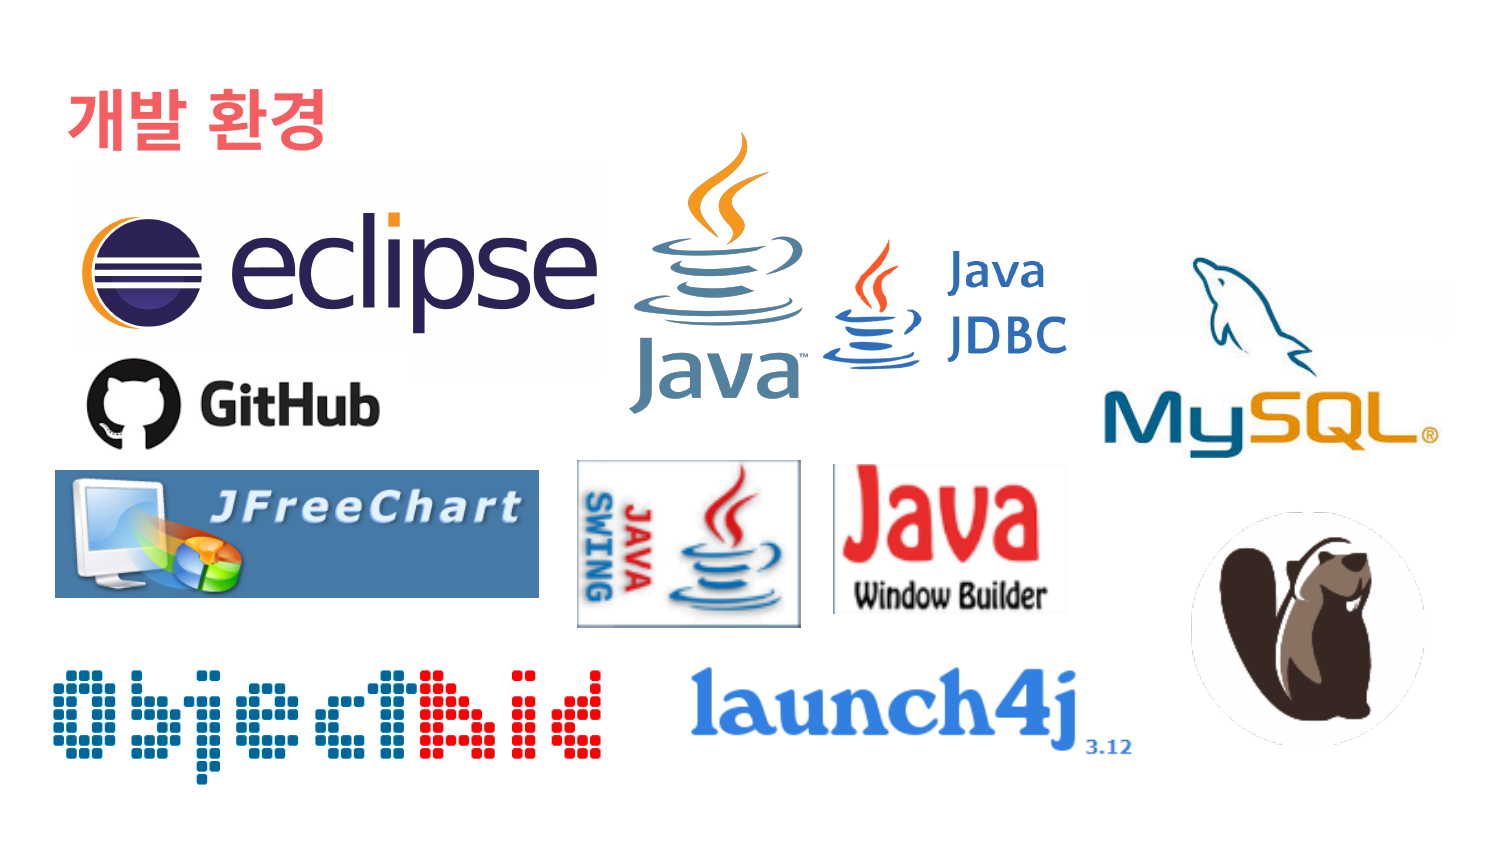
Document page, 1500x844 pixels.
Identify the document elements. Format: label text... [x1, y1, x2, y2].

picture [1189, 511, 1425, 746]
picture [576, 460, 802, 628]
picture [832, 464, 1068, 614]
picture [54, 166, 603, 598]
picture [1092, 247, 1450, 468]
title 개발 환경 [51, 64, 1449, 167]
picture [47, 666, 605, 788]
picture [624, 130, 1082, 416]
picture [654, 652, 1166, 774]
